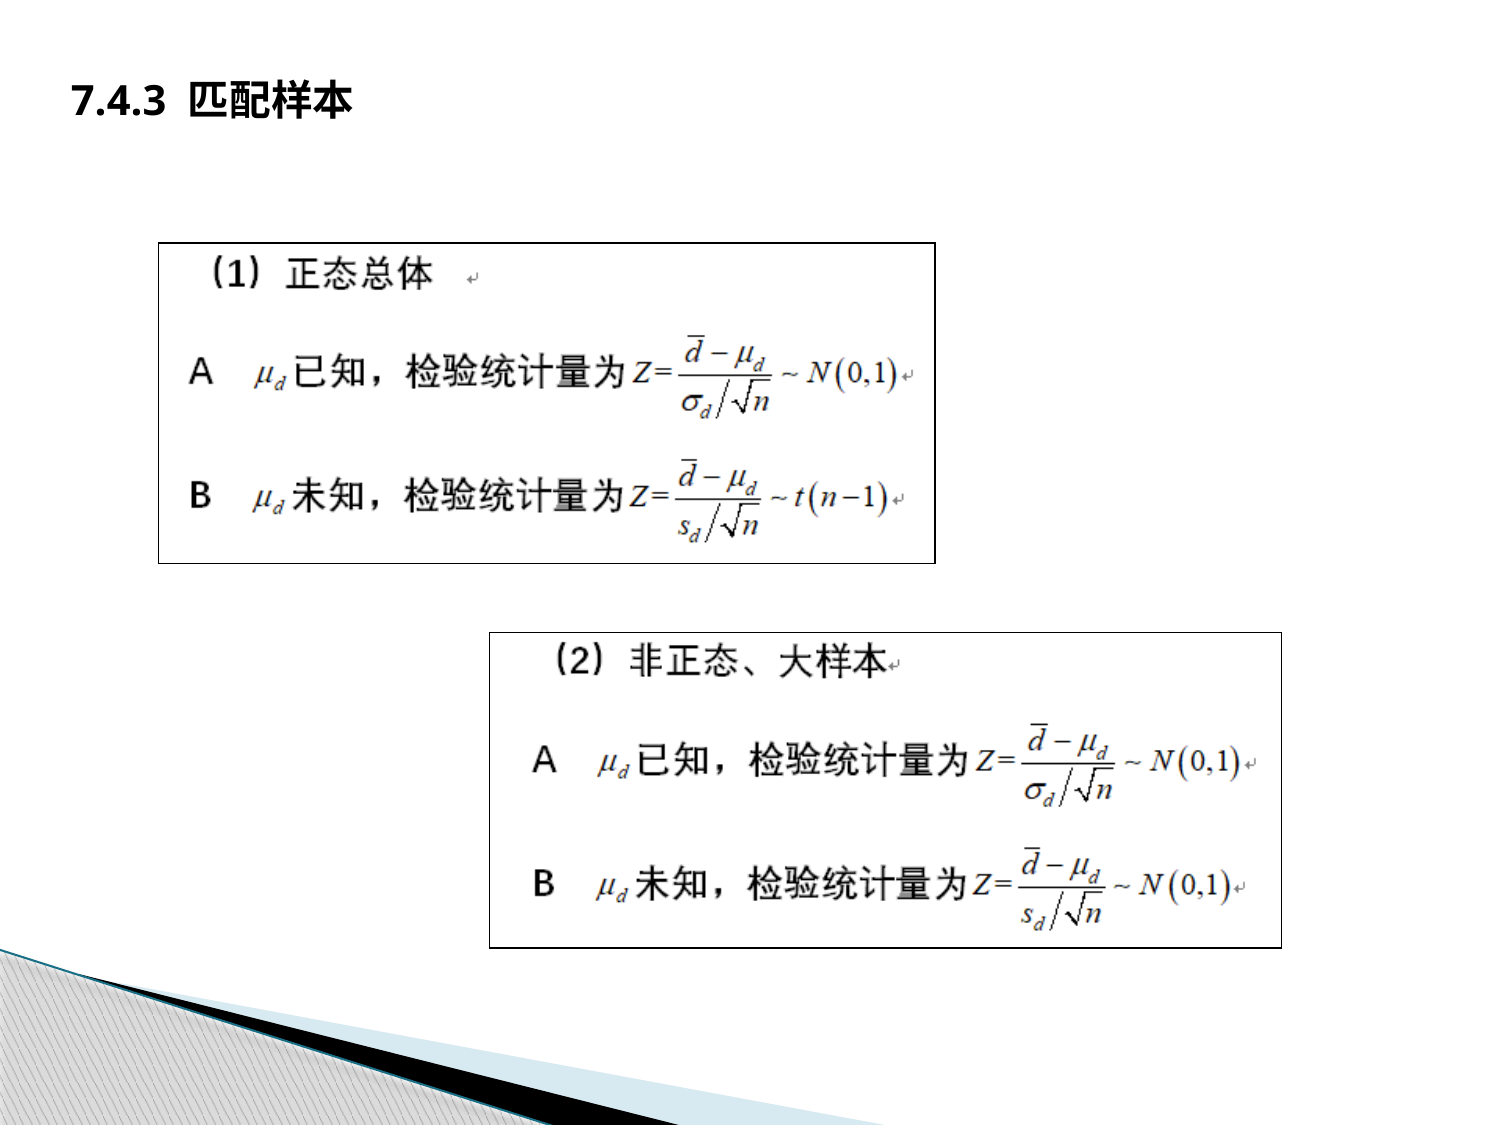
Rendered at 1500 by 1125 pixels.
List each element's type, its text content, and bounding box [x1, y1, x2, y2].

text_box 7.4.3 匹配样本 [56, 66, 370, 132]
picture [489, 633, 1281, 948]
picture [159, 243, 935, 563]
